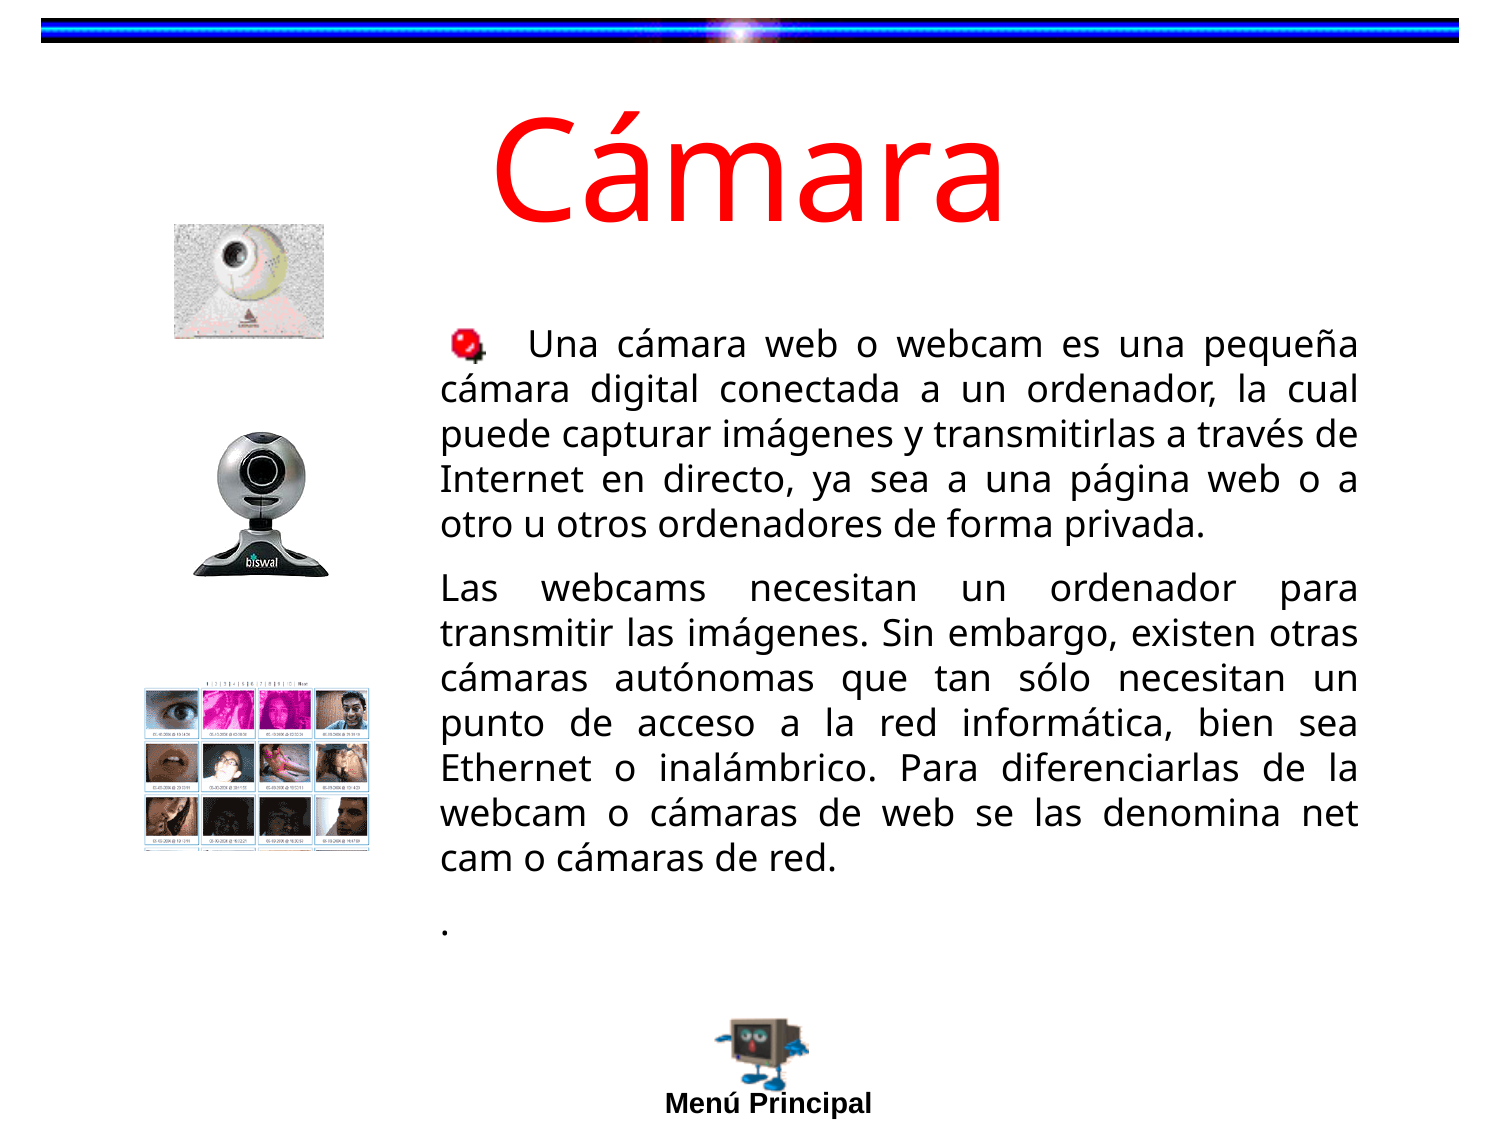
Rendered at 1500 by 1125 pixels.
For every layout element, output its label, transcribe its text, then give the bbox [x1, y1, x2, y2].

picture [449, 327, 486, 364]
picture [40, 17, 1460, 43]
picture [137, 412, 386, 600]
picture [137, 674, 374, 851]
text_box Menú Principal [649, 1077, 888, 1125]
title Cámara [75, 70, 1425, 258]
picture [714, 975, 809, 1094]
picture [174, 224, 324, 340]
text_box Una cámara web o webcam es una pequeña cámara digital conectada a un ordenador, la cual puede capturar imágenes y transmitirlas a través de Internet en directo, ya sea a una página web o a otro u otros ordenadores de forma privada. Las webcams necesitan un ordenador para transmitir las imágenes. Sin embargo, existen otras cámaras autónomas que tan sólo necesitan un punto de acceso a la red informática, bien sea Ethernet o inalámbrico. Para diferenciarlas de la webcam o cámaras de web se las denomina net cam o cámaras de red. . [424, 312, 1375, 951]
